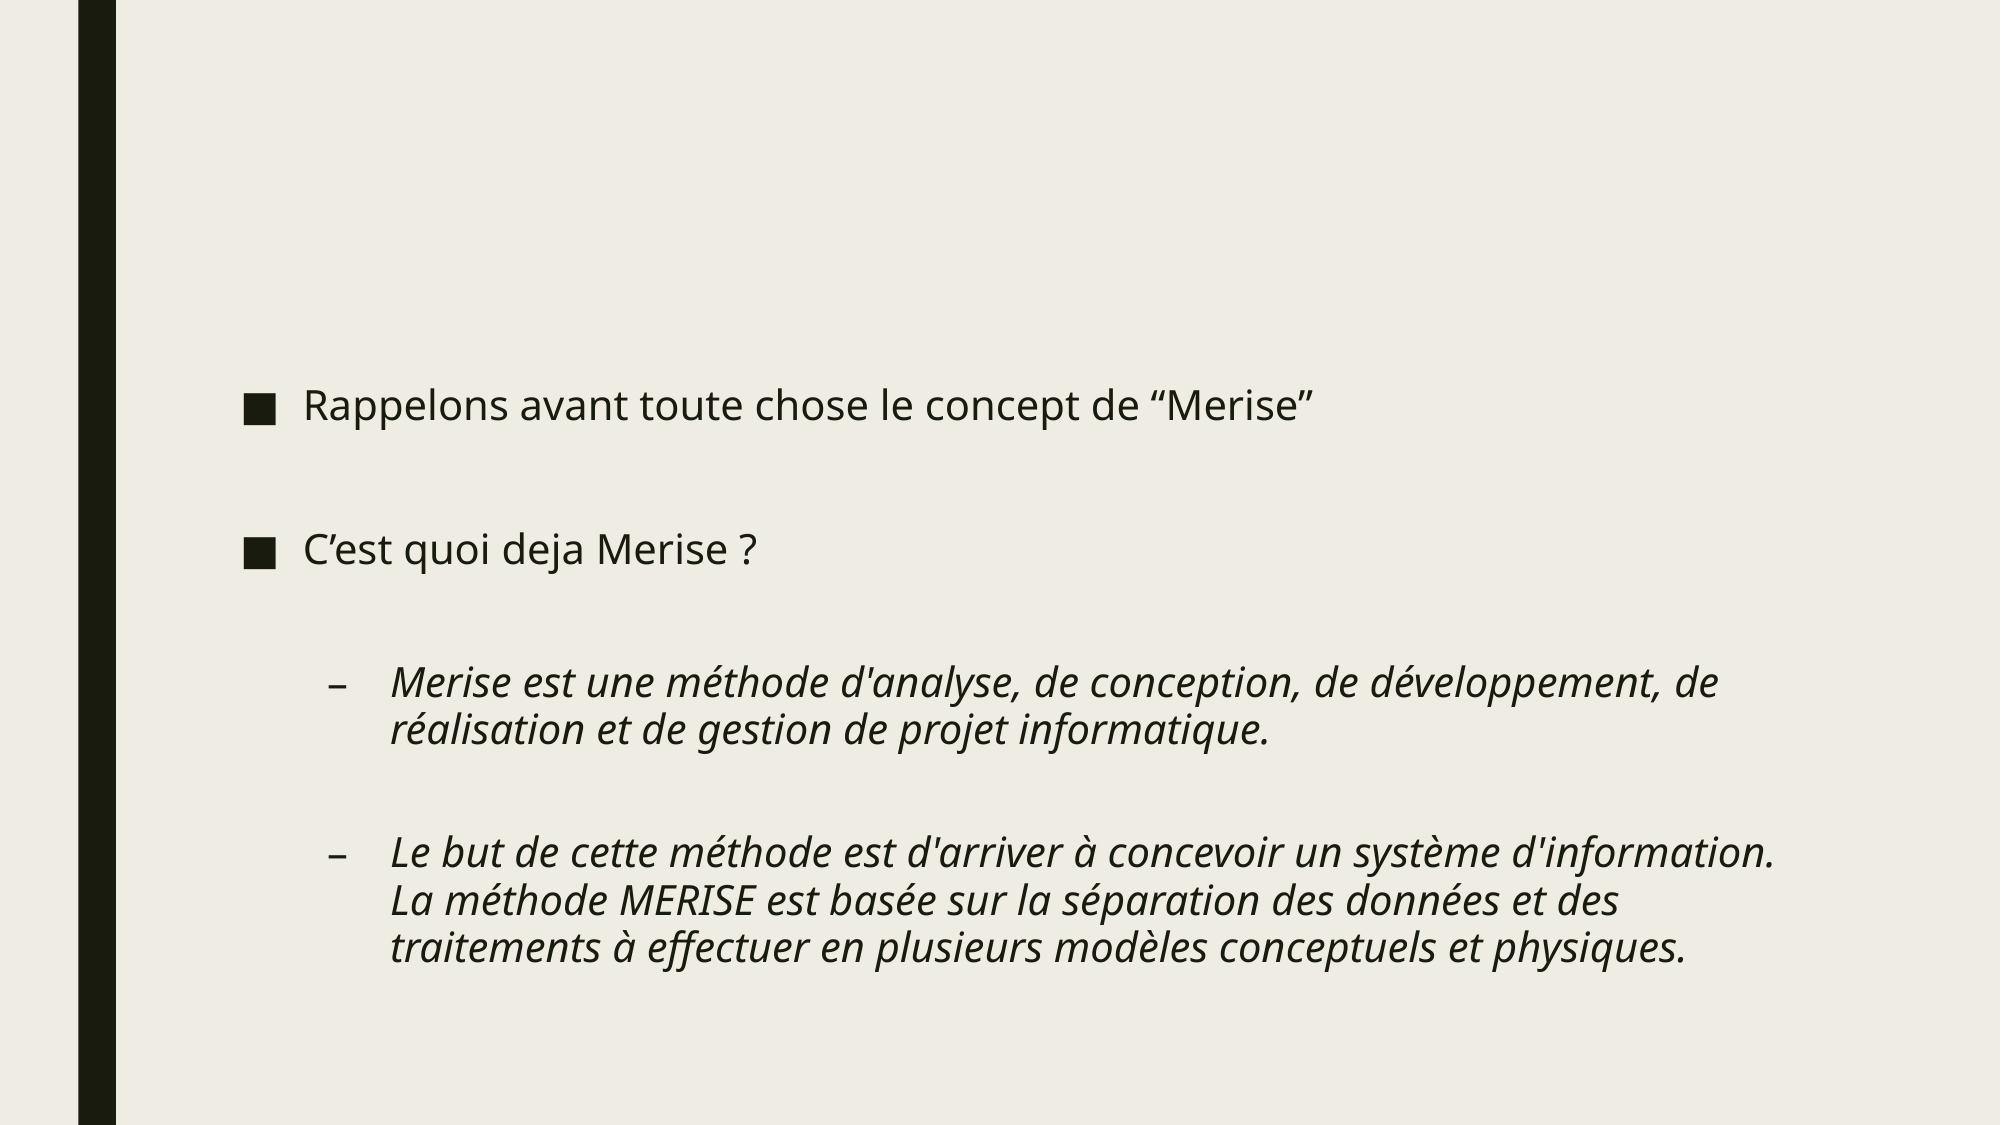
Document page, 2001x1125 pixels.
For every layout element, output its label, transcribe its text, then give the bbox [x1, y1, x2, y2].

list Rappelons avant toute chose le concept de “Merise” C’est quoi deja Merise ? Merise est une méthode d'analyse, de conception, de développement, de réalisation et de gestion de projet informatique. Le but de cette méthode est d'arriver à concevoir un système d'information. La méthode MERISE est basée sur la séparation des données et des traitements à effectuer en plusieurs modèles conceptuels et physiques. [225, 375, 1800, 1071]
